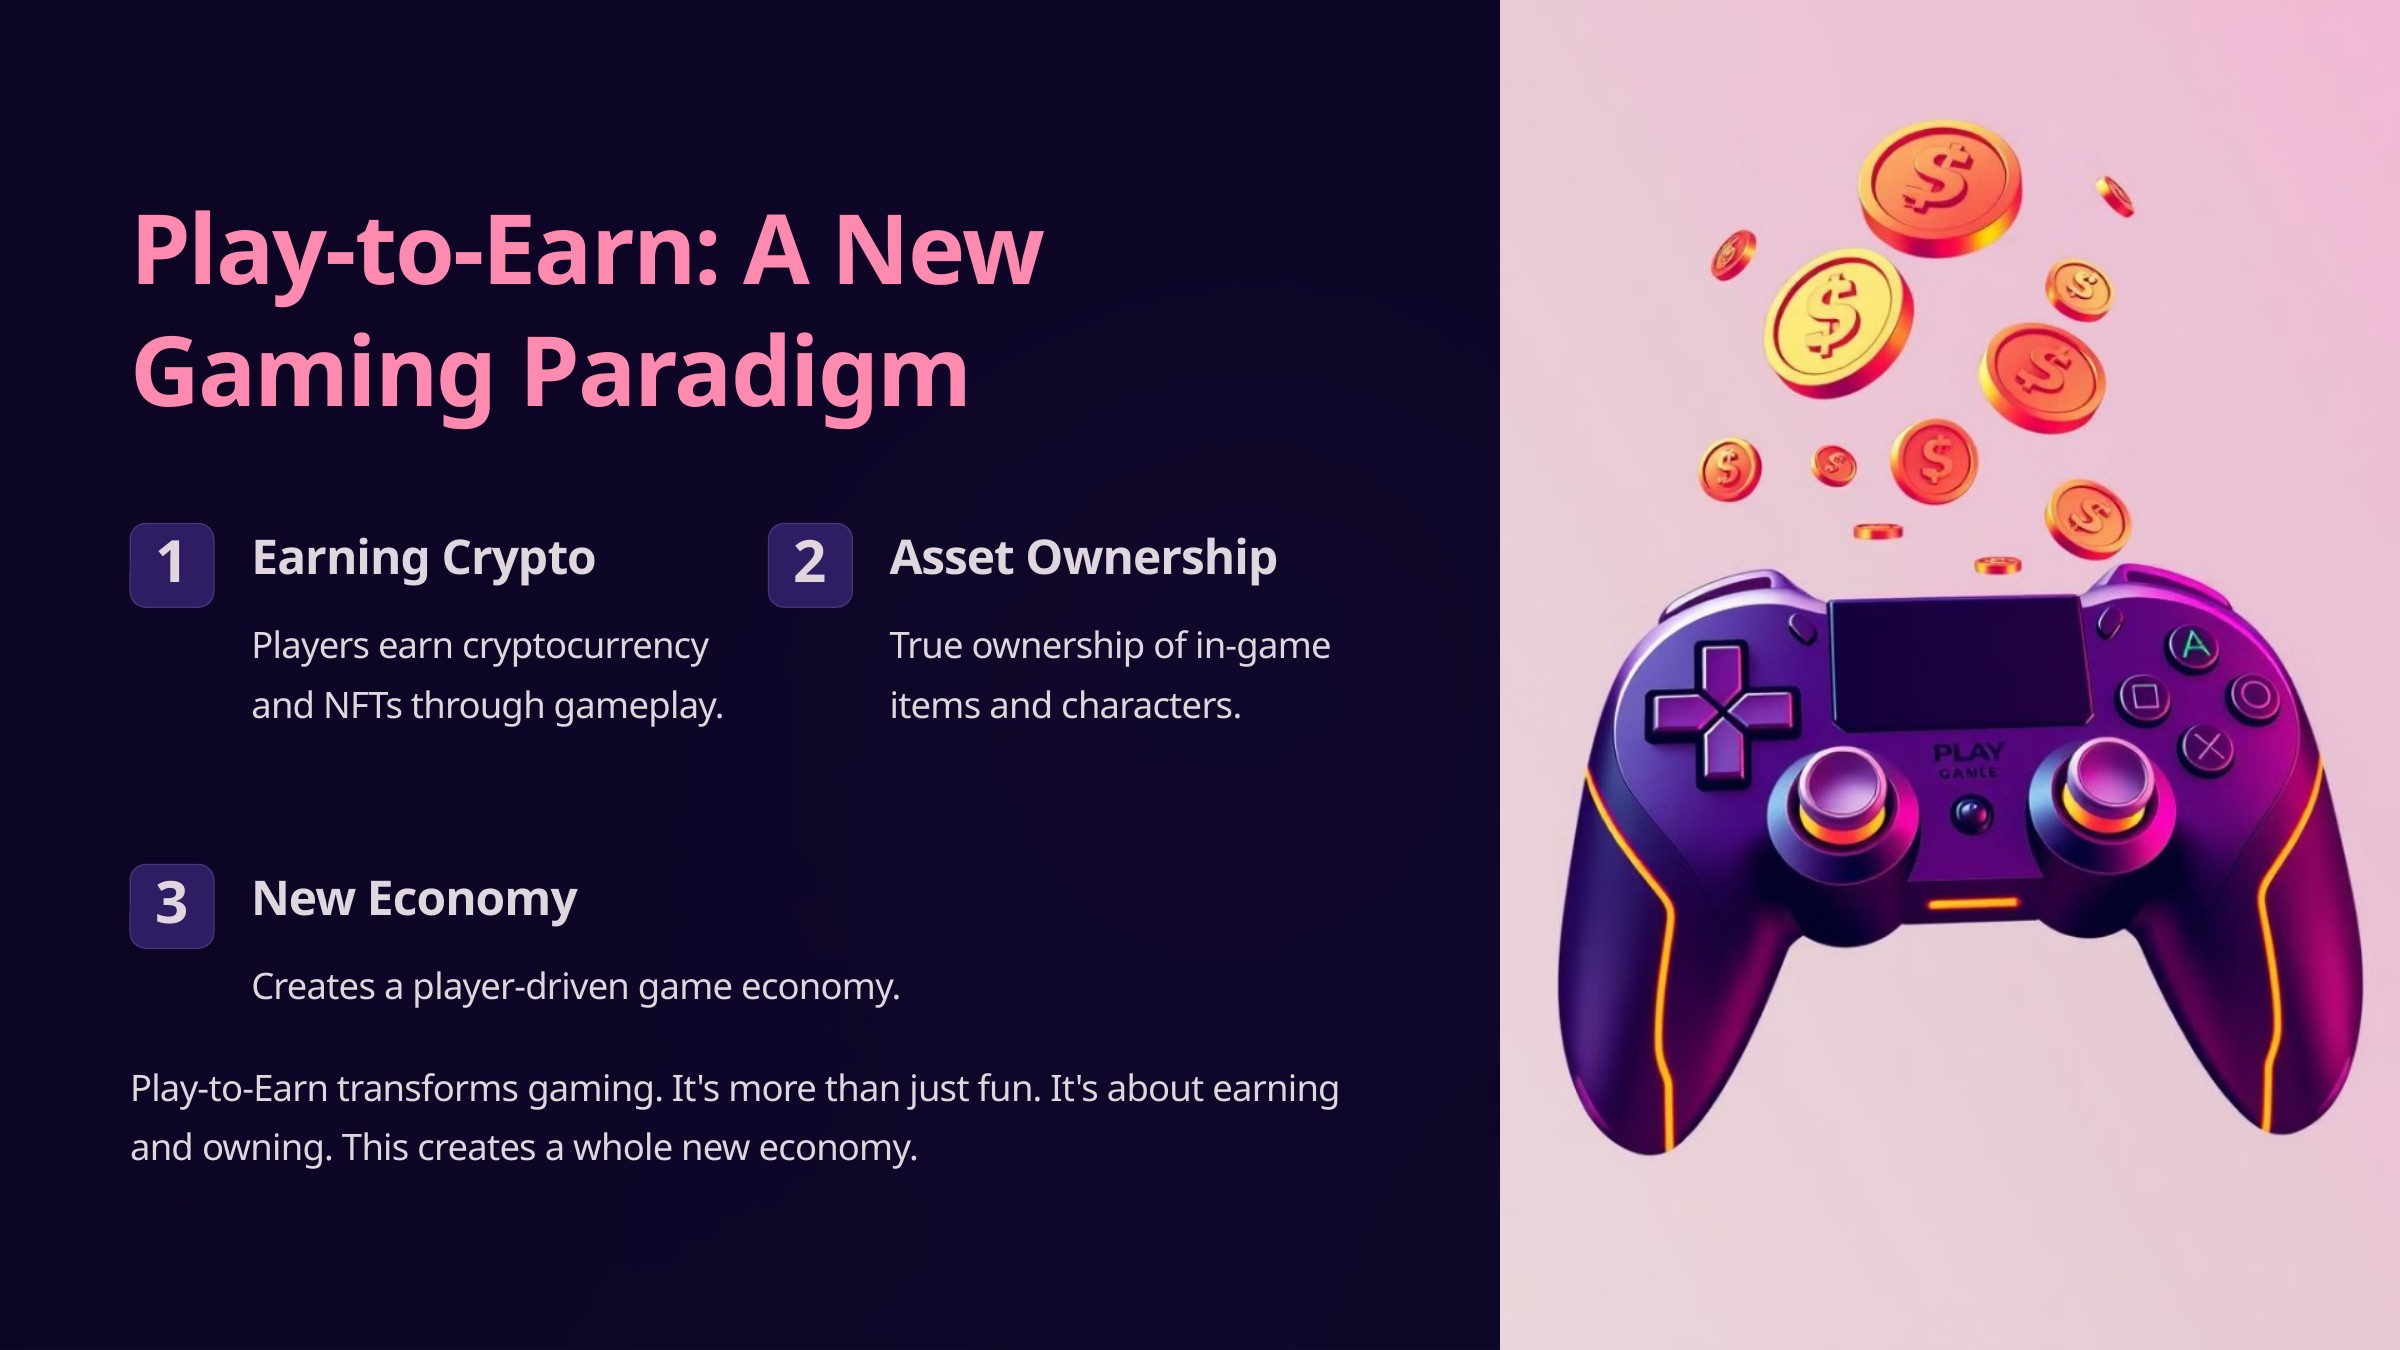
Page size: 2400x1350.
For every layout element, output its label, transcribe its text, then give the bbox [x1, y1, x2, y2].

text_box Earning Crypto [251, 523, 732, 585]
text_box [768, 523, 853, 608]
text_box New Economy [251, 864, 740, 926]
text_box 3 [156, 877, 188, 936]
text_box Asset Ownership [889, 523, 1370, 585]
text_box [130, 864, 214, 949]
text_box True ownership of in-game items and characters. [889, 606, 1370, 726]
text_box Creates a player-driven game economy. [251, 947, 1370, 1008]
text_box Players earn cryptocurrency and NFTs through gameplay. [251, 606, 732, 786]
text_box 2 [794, 536, 827, 595]
text_box Play-to-Earn: A New Gaming Paradigm [130, 181, 1370, 426]
text_box [130, 523, 214, 608]
picture [1499, 0, 2400, 1350]
text_box 1 [160, 536, 184, 595]
text_box Play-to-Earn transforms gaming. It's more than just fun. It's about earning and owning. This creates a whole new economy. [130, 1049, 1370, 1169]
